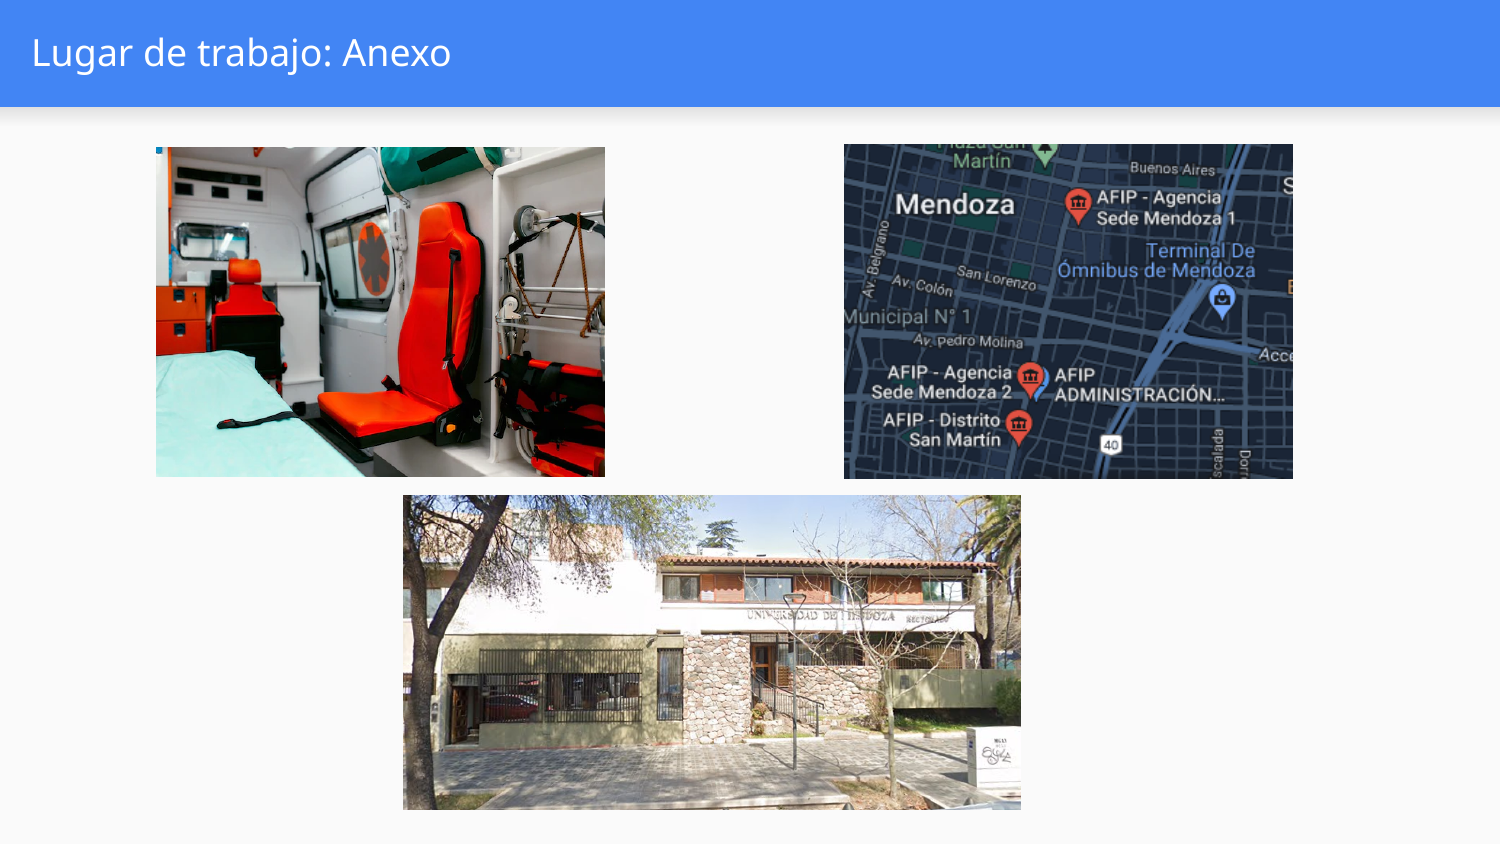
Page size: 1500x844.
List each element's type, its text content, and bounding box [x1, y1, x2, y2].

title Lugar de trabajo: Anexo [16, 2, 1464, 102]
picture [156, 147, 605, 477]
picture [844, 144, 1294, 480]
picture [402, 495, 1022, 810]
